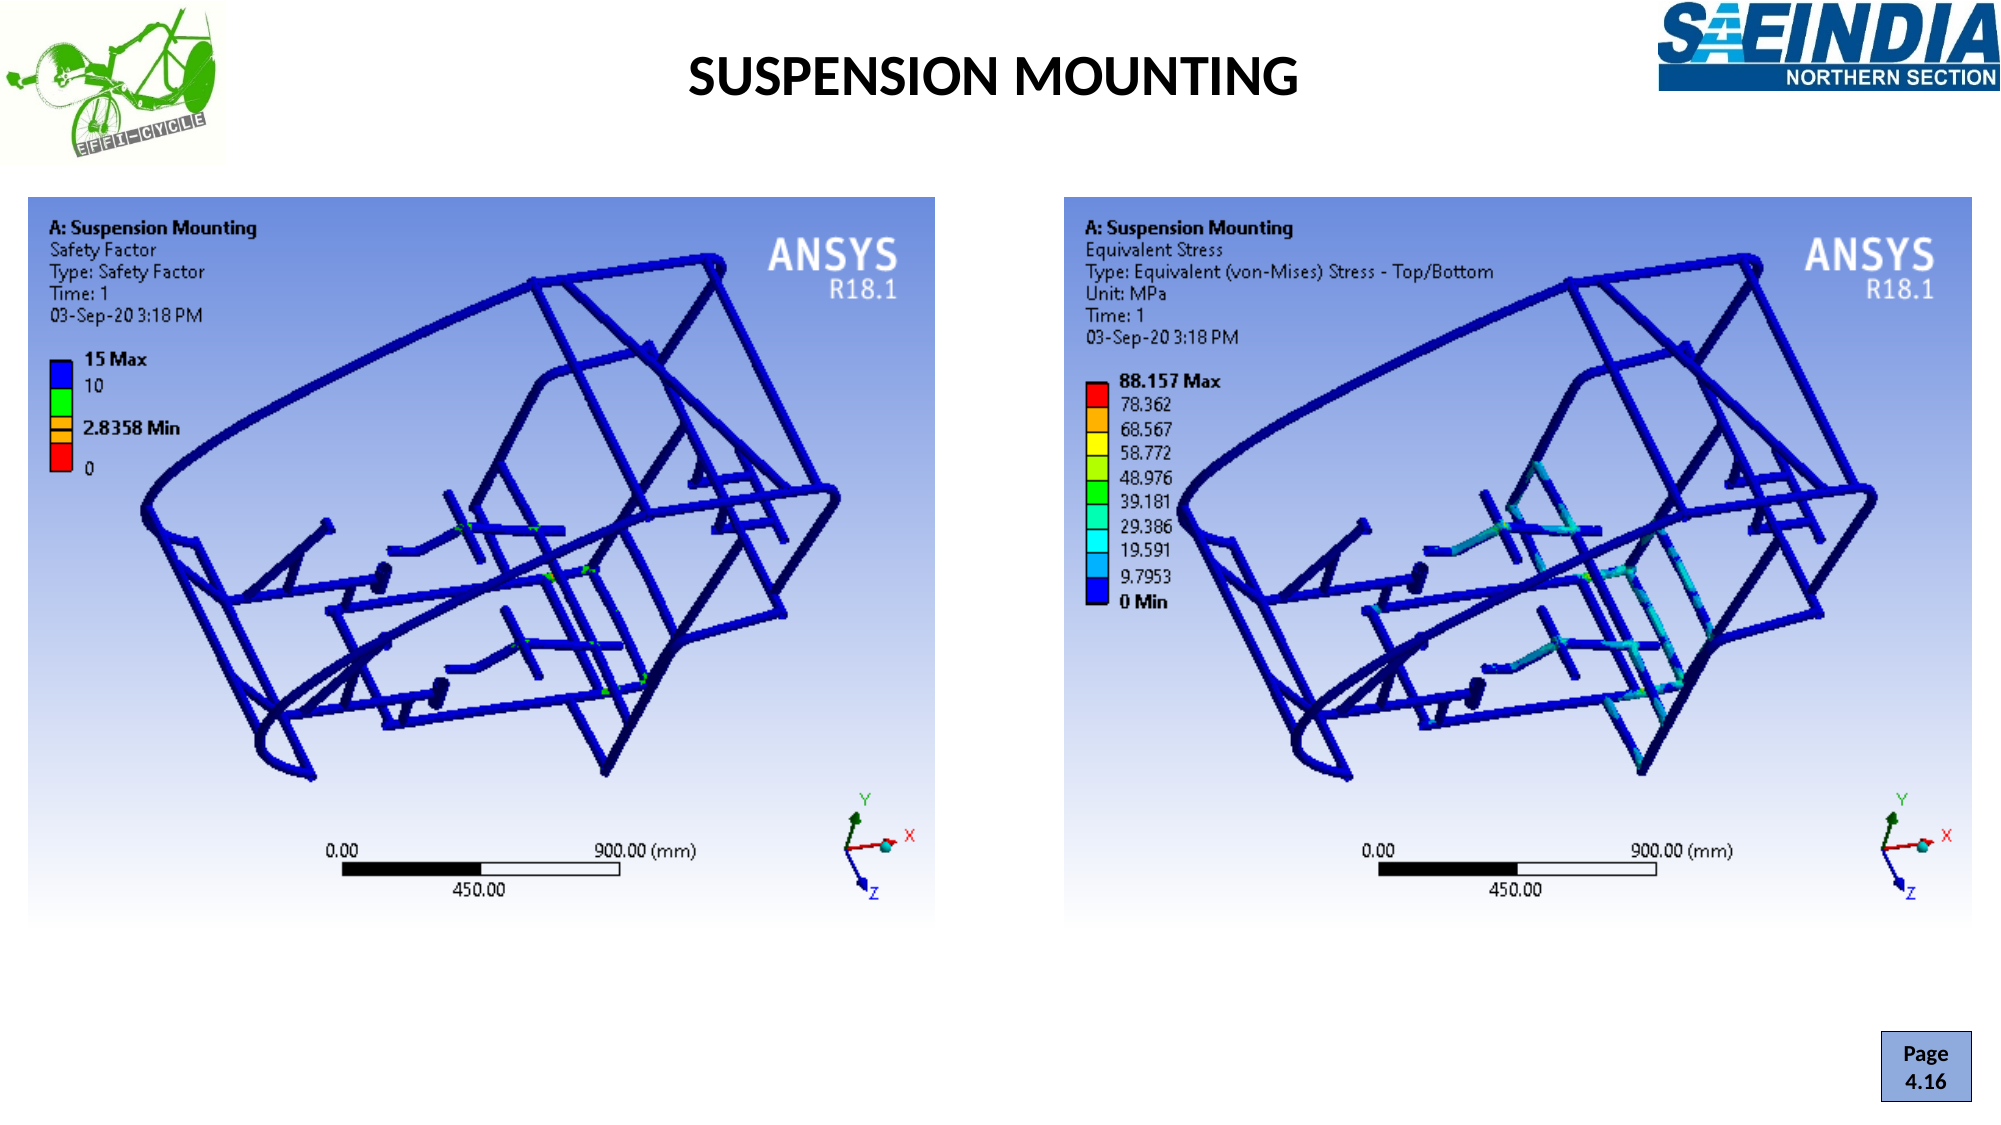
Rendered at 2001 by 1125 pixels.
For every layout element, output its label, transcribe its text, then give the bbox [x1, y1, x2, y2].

picture [1064, 197, 1972, 928]
text_box SUSPENSION MOUNTING [372, 20, 1616, 132]
text_box Page 4.16 [1881, 1031, 1972, 1102]
picture [1658, 1, 2000, 91]
picture [28, 197, 935, 928]
picture [0, 1, 226, 165]
